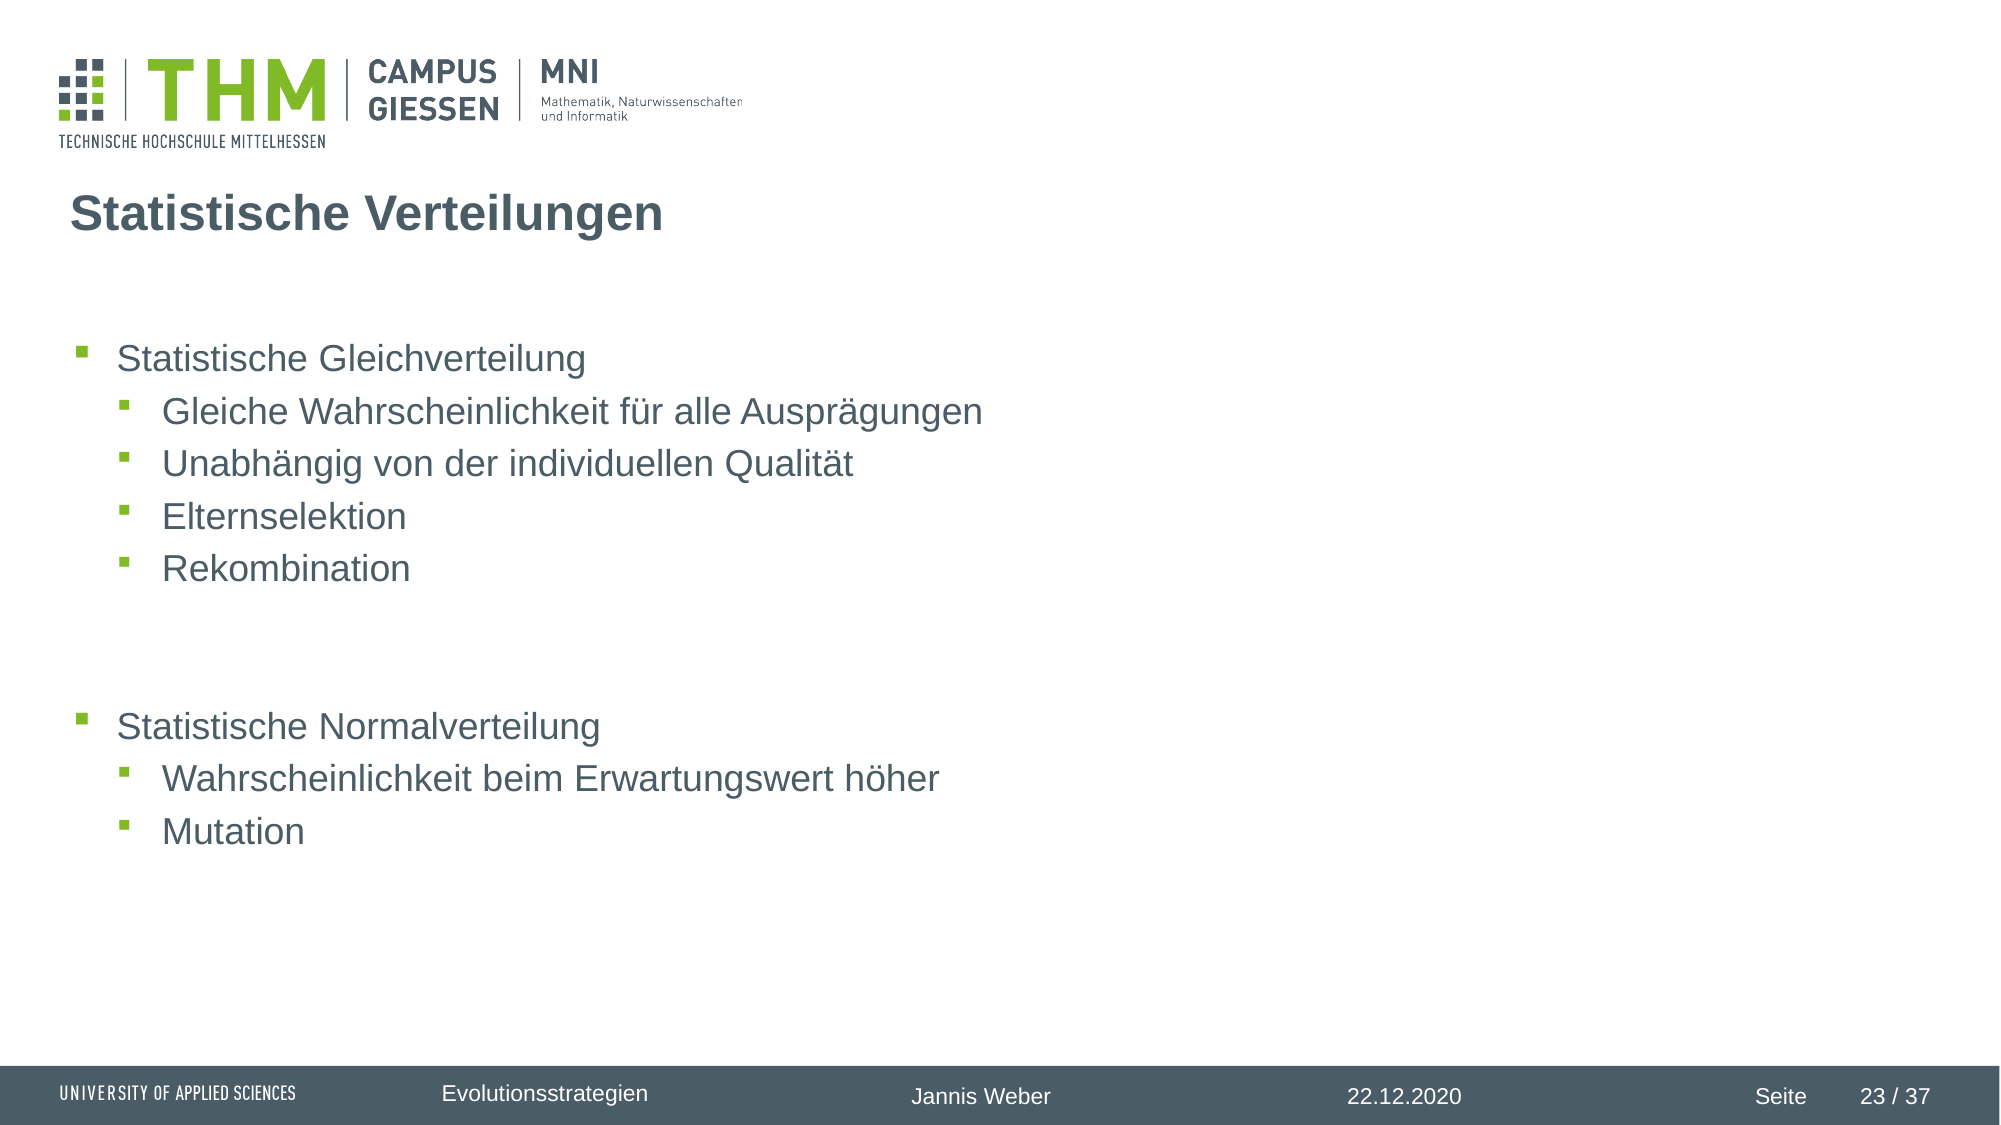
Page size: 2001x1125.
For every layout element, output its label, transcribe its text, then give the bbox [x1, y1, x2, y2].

picture [59, 59, 742, 148]
picture [59, 1082, 296, 1104]
title Statistische Verteilungen [54, 172, 1913, 268]
text_box Statistische Gleichverteilung Gleiche Wahrscheinlichkeit für alle Ausprägungen Unabhängig von der individuellen Qualität Elternselektion Rekombination Statistische Normalverteilung Wahrscheinlichkeit beim Erwartungswert höher Mutation [57, 326, 1943, 1033]
